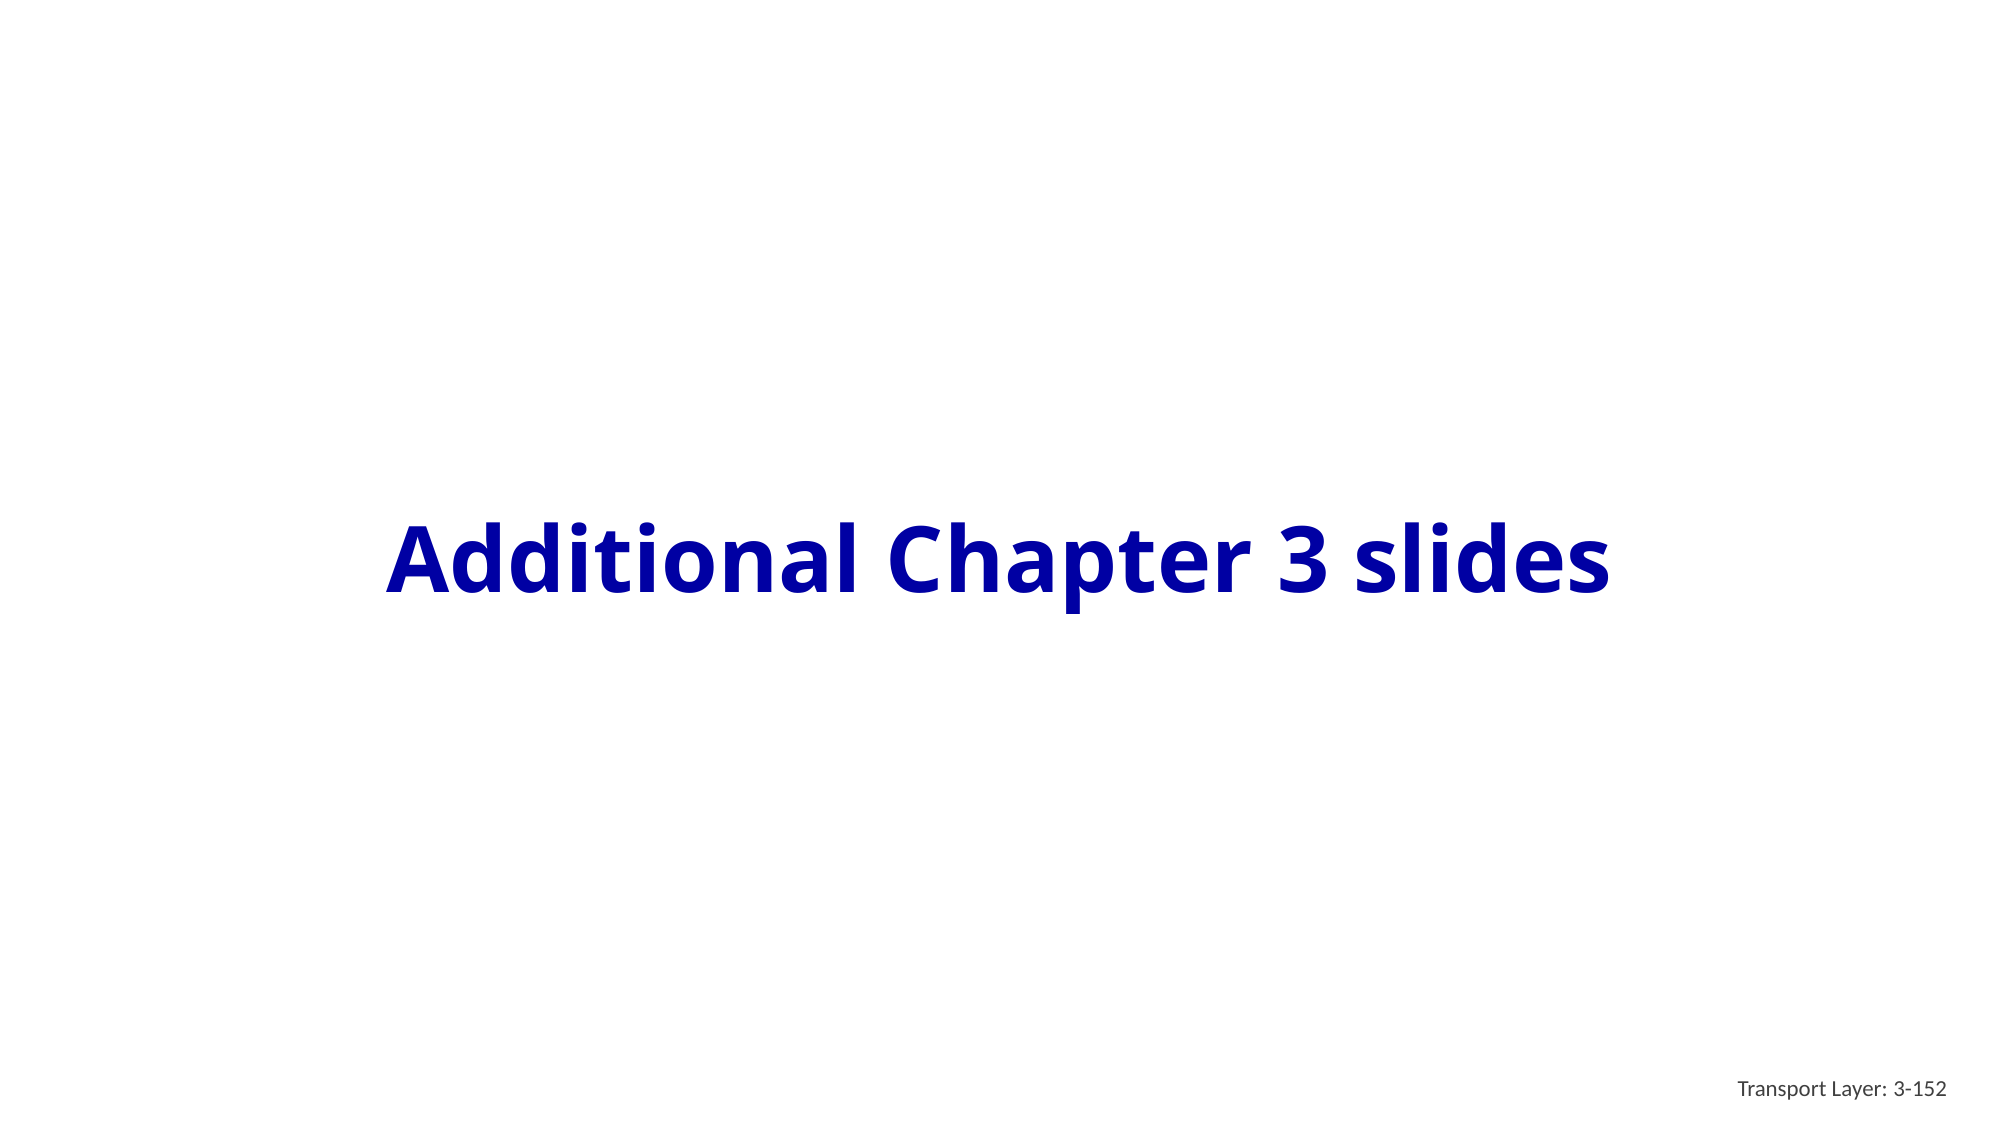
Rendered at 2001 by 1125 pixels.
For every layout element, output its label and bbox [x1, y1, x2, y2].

title [137, 489, 1863, 636]
slide_number [1512, 1056, 1963, 1117]
